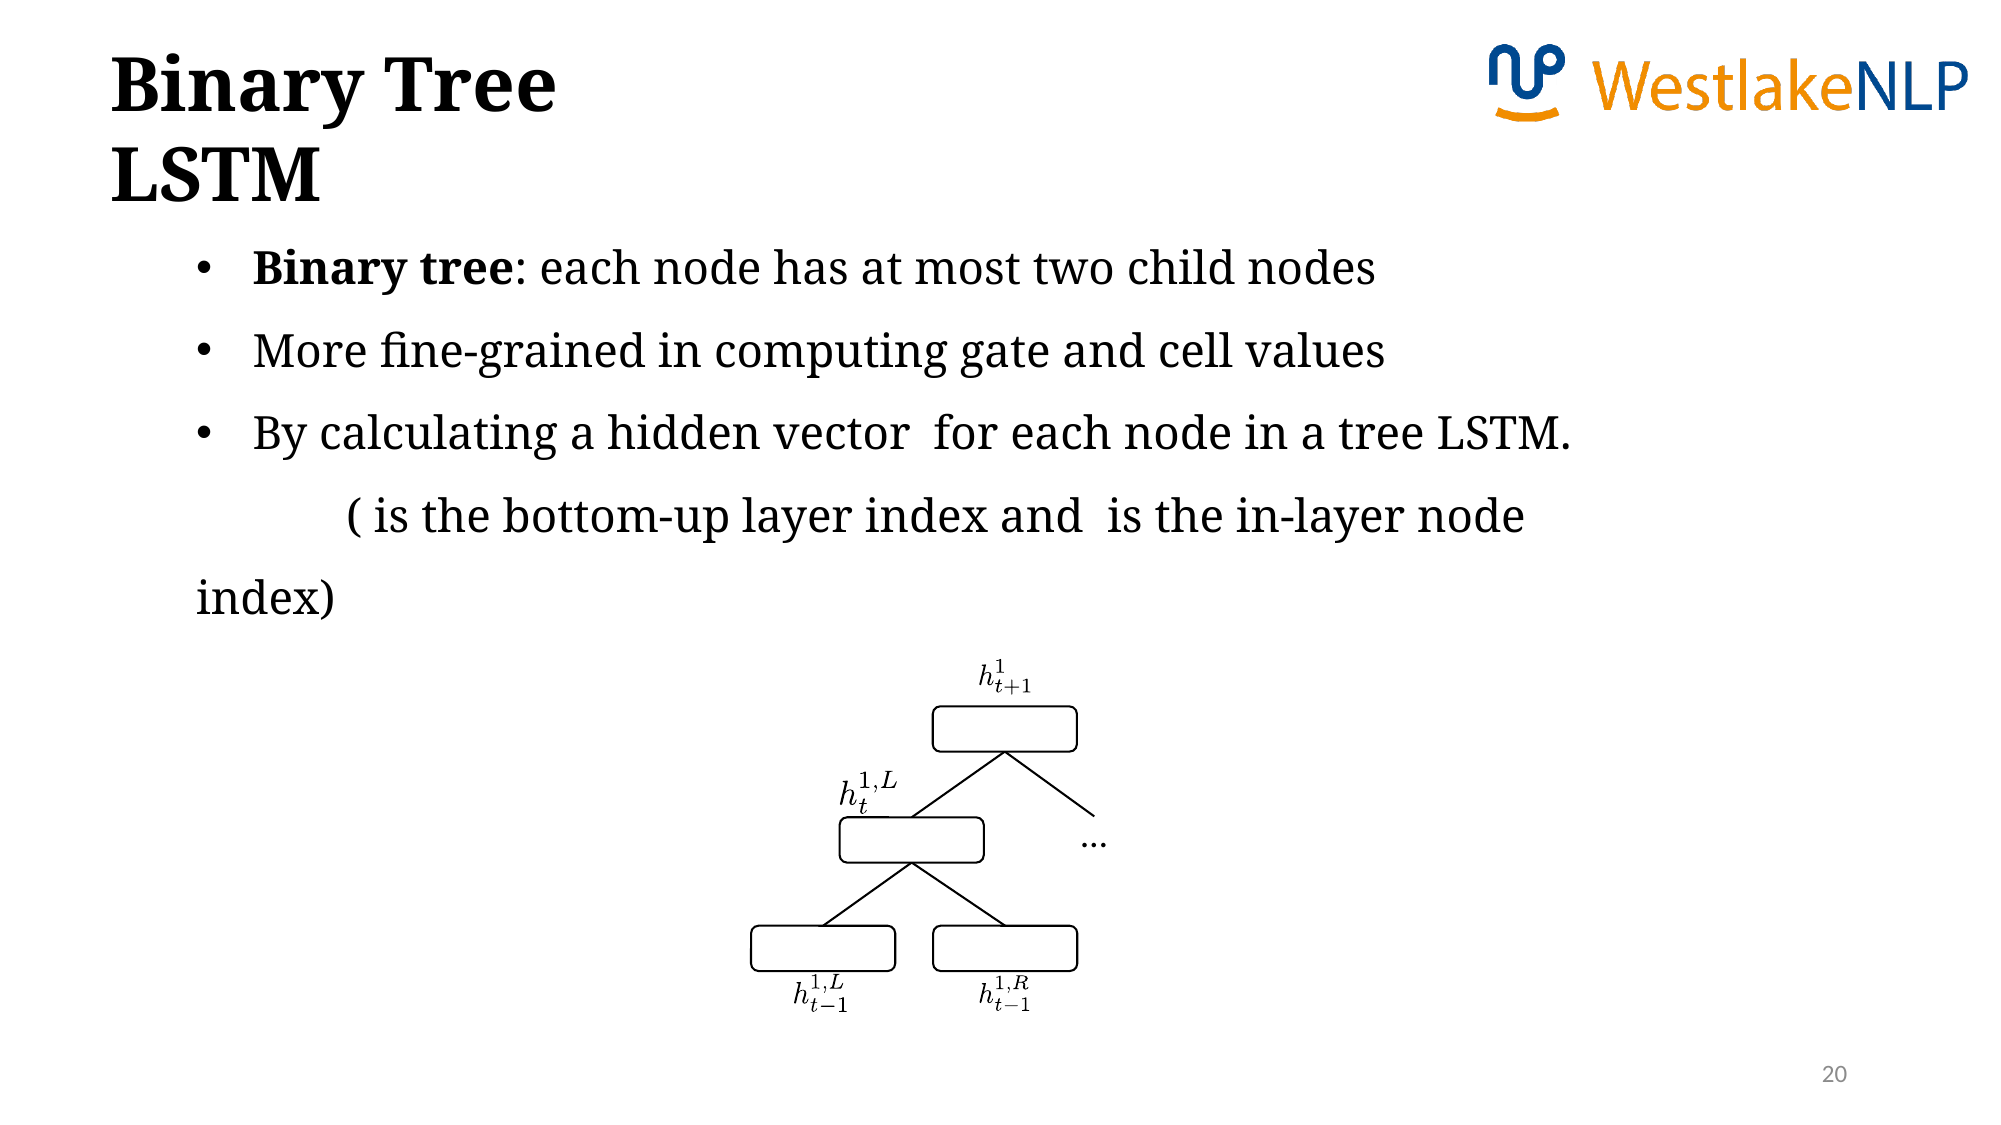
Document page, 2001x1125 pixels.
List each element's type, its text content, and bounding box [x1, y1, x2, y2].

text_box Binary Tree LSTM [95, 29, 764, 225]
slide_number 20 [1412, 1042, 1863, 1103]
text_box [351, 204, 1648, 277]
picture [1459, 0, 2000, 170]
text_box [351, 277, 1750, 668]
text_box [750, 658, 1140, 1012]
